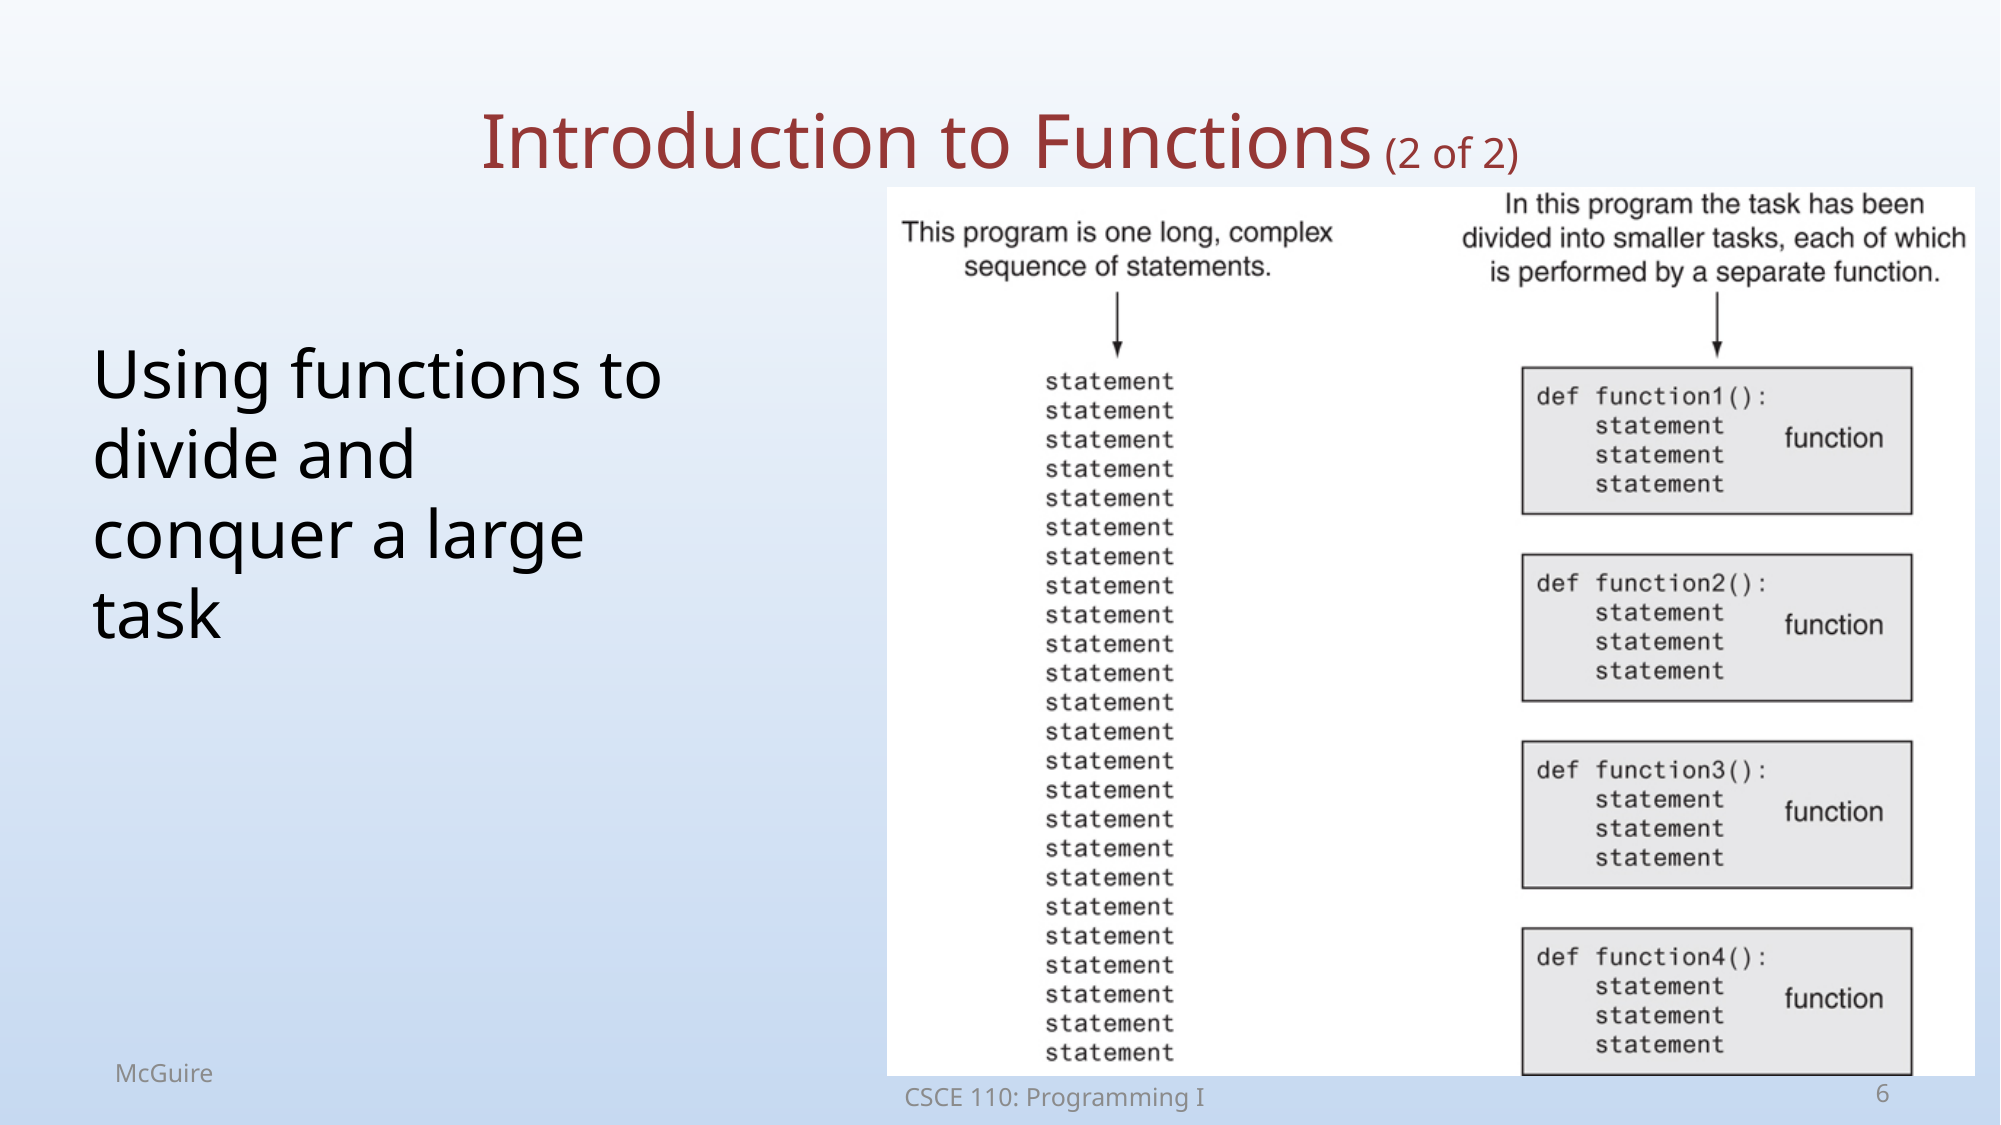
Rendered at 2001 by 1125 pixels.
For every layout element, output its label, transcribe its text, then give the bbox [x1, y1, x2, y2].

footer CSCE 110: Programming I [671, 1066, 1438, 1125]
text_box Using functions to divide and conquer a large task [78, 324, 700, 613]
slide_number 6 [1438, 1085, 1905, 1125]
title Introduction to Functions (2 of 2) [99, 45, 1900, 233]
slide_number McGuire [99, 1042, 567, 1103]
picture [887, 187, 1976, 1076]
